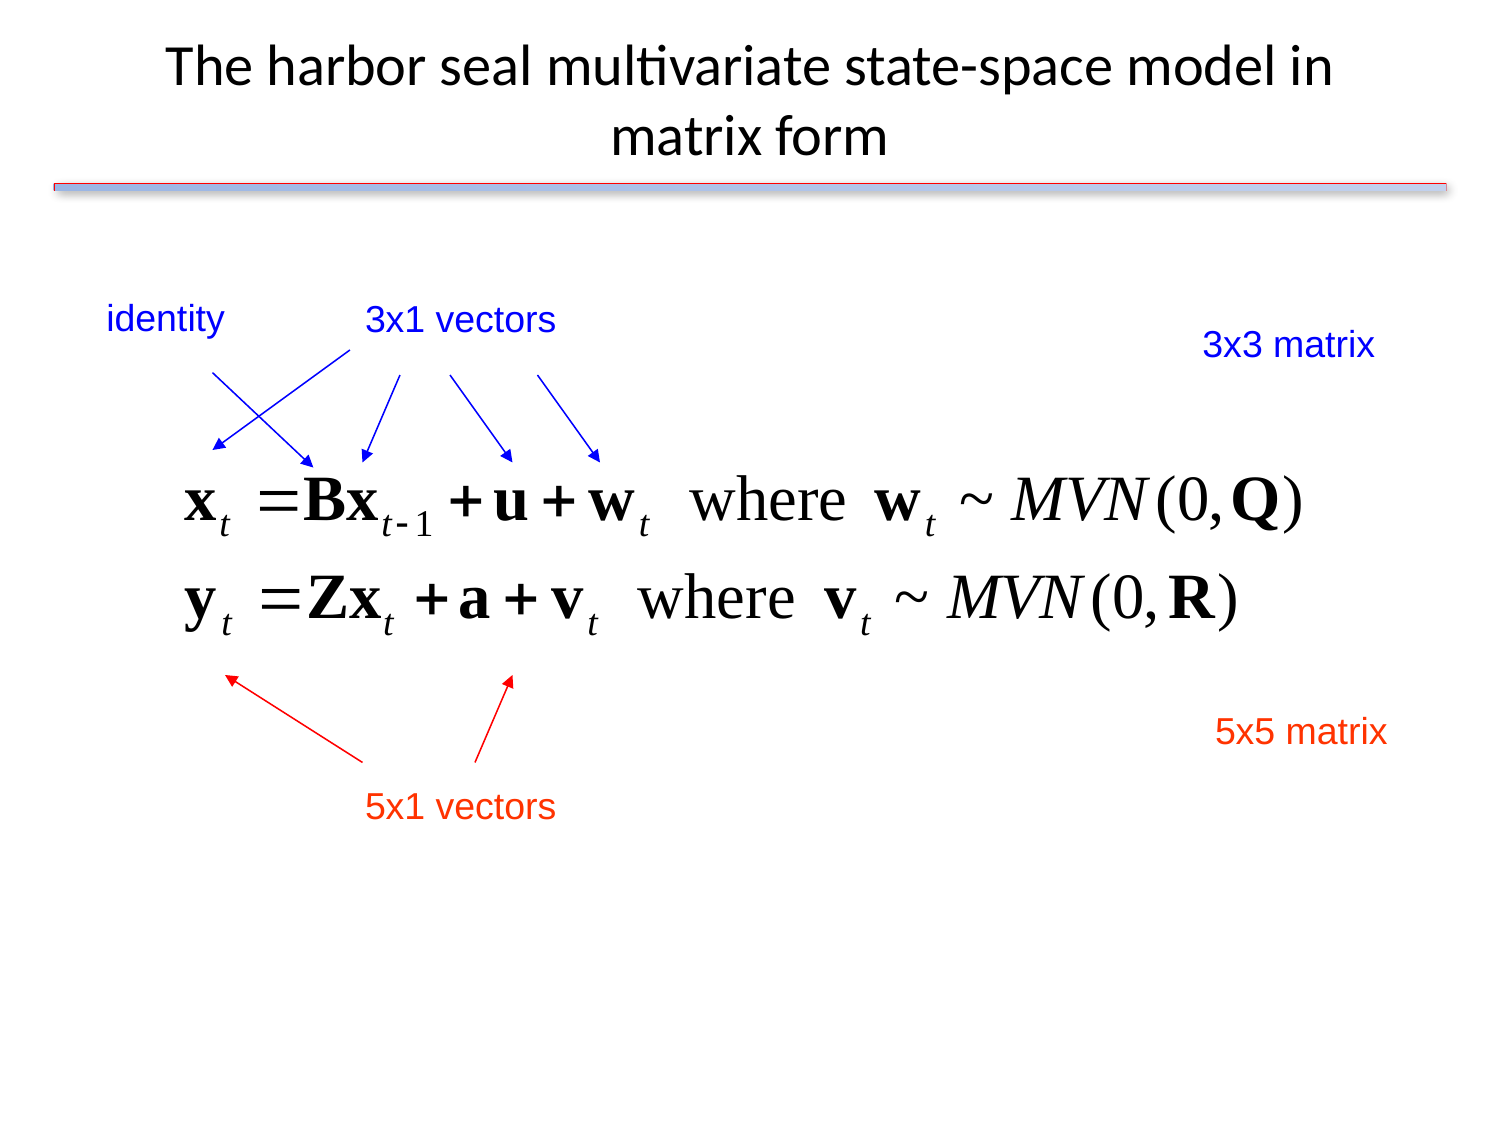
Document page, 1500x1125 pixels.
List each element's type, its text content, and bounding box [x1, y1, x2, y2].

text_box 5x1 vectors [350, 774, 572, 835]
text_box [449, 374, 512, 454]
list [174, 456, 1317, 651]
text_box identity [91, 286, 240, 347]
text_box 3x1 vectors [350, 287, 572, 348]
text_box [361, 374, 401, 454]
title The harbor seal multivariate state-space model in matrix form [75, 3, 1425, 180]
text_box [537, 374, 599, 454]
text_box 5x5 matrix [1200, 699, 1403, 760]
text_box [474, 675, 514, 763]
text_box [212, 416, 259, 451]
text_box 3x3 matrix [1187, 312, 1391, 373]
text_box [225, 675, 363, 763]
text_box [53, 183, 1447, 191]
